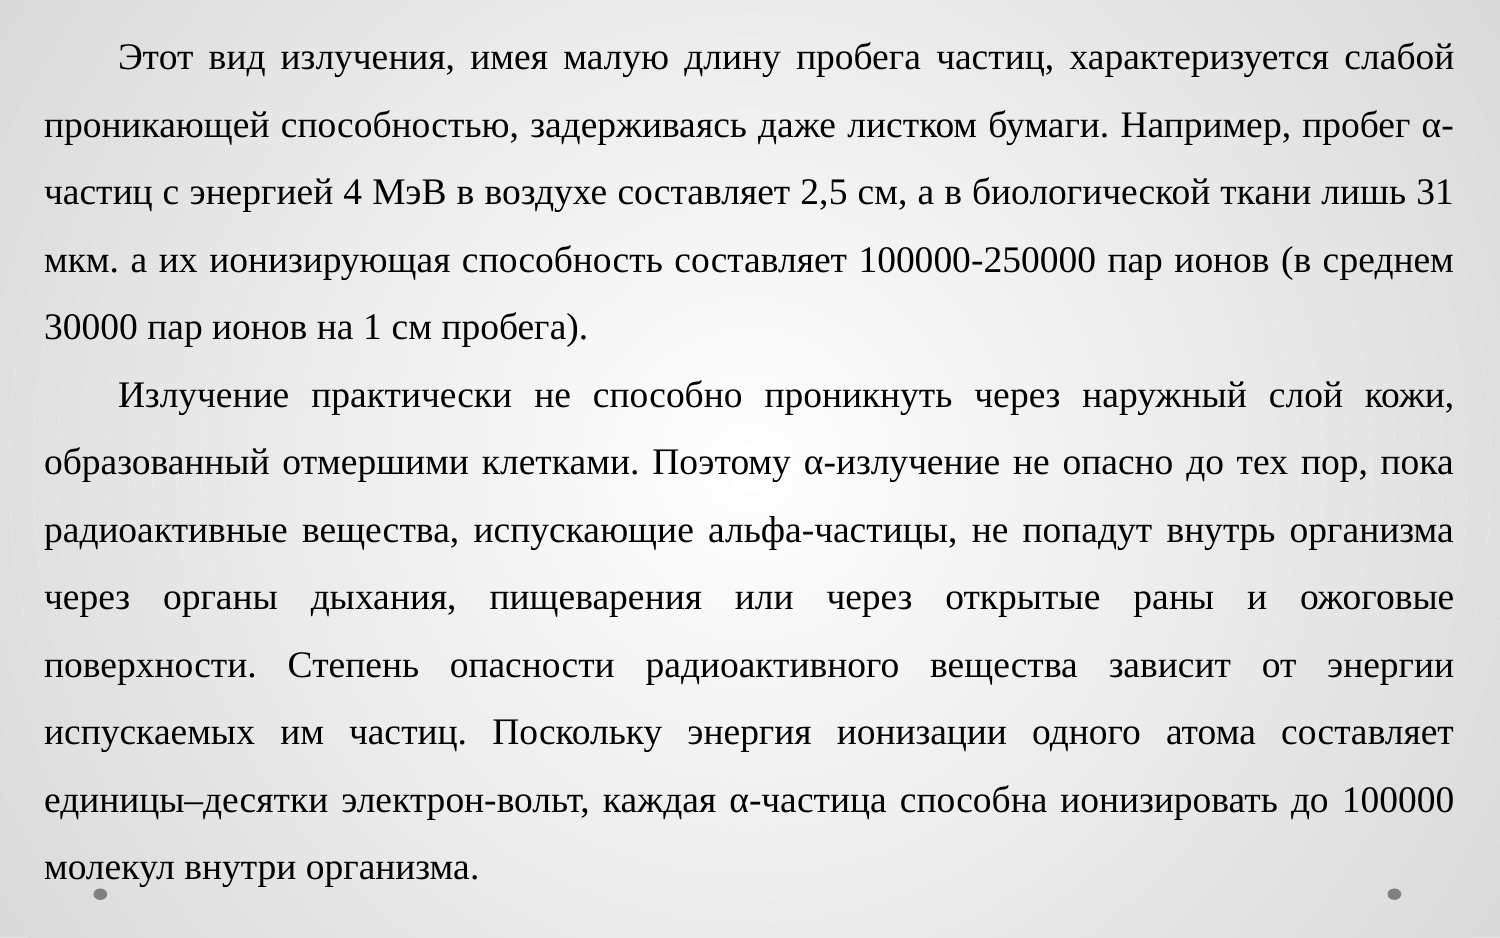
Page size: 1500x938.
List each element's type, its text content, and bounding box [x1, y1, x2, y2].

text_box Этот вид излучения, имея малую длину пробега частиц, характеризуется слабой проникающей способностью, задерживаясь даже листком бумаги. Например, пробег α-частиц с энергией 4 МэВ в воздухе составляет 2,5 см, а в биологической ткани лишь 31 мкм. а их ионизирующая способность составляет 100000-250000 пар ионов (в среднем 30000 пар ионов на 1 см пробега). Излучение практически не способно проникнуть через наружный слой кожи, образованный отмершими клетками. Поэтому α-излучение не опасно до тех пор, пока радиоактивные вещества, испускающие альфа-частицы, не попадут внутрь организма через органы дыхания, пищеварения или через открытые раны и ожоговые поверхности. Степень опасности радиоактивного вещества зависит от энергии испускаемых им частиц. Поскольку энергия ионизации одного атома составляет единицы–десятки электрон-вольт, каждая α-частица способна ионизировать до 100000 молекул внутри организма. [29, 2, 1471, 895]
